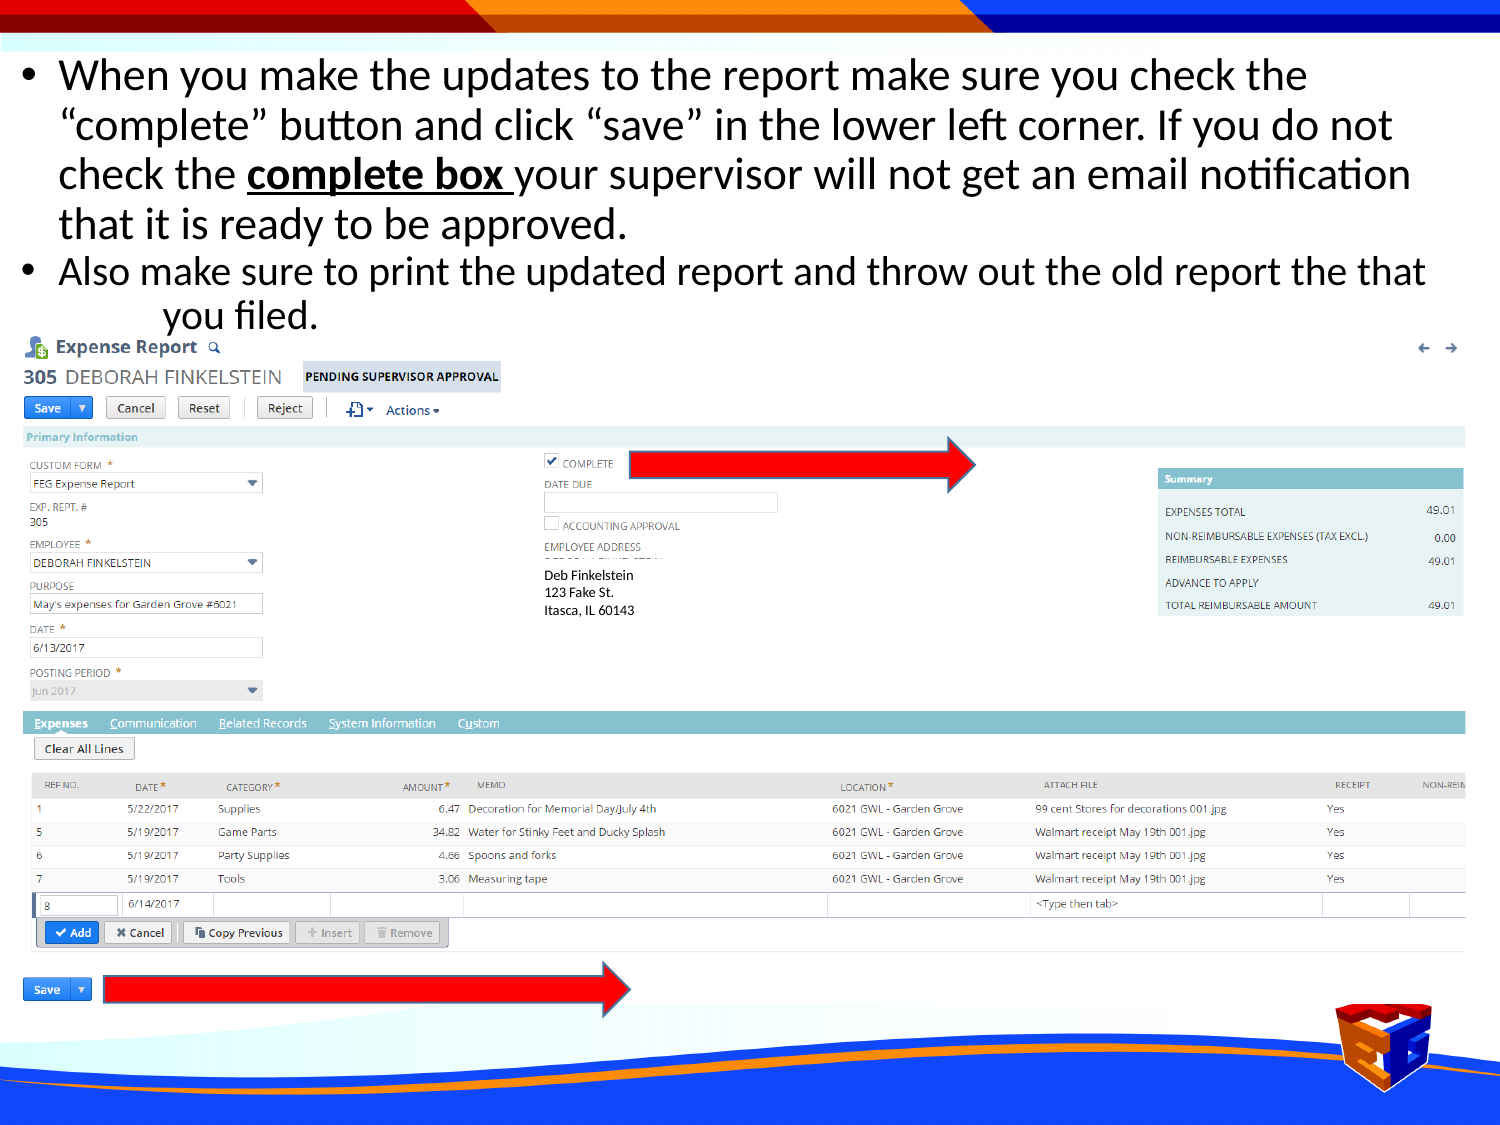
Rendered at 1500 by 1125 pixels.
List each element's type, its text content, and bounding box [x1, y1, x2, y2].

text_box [6, 330, 1466, 1016]
text_box When you make the updates to the report make sure you check the “complete” button and click “save” in the lower left corner. If you do not check the complete box your supervisor will not get an email notification that it is ready to be approved. Also make sure to print the updated report and throw out the old report the that you filed. [6, 43, 1500, 403]
picture [0, 0, 1500, 1125]
